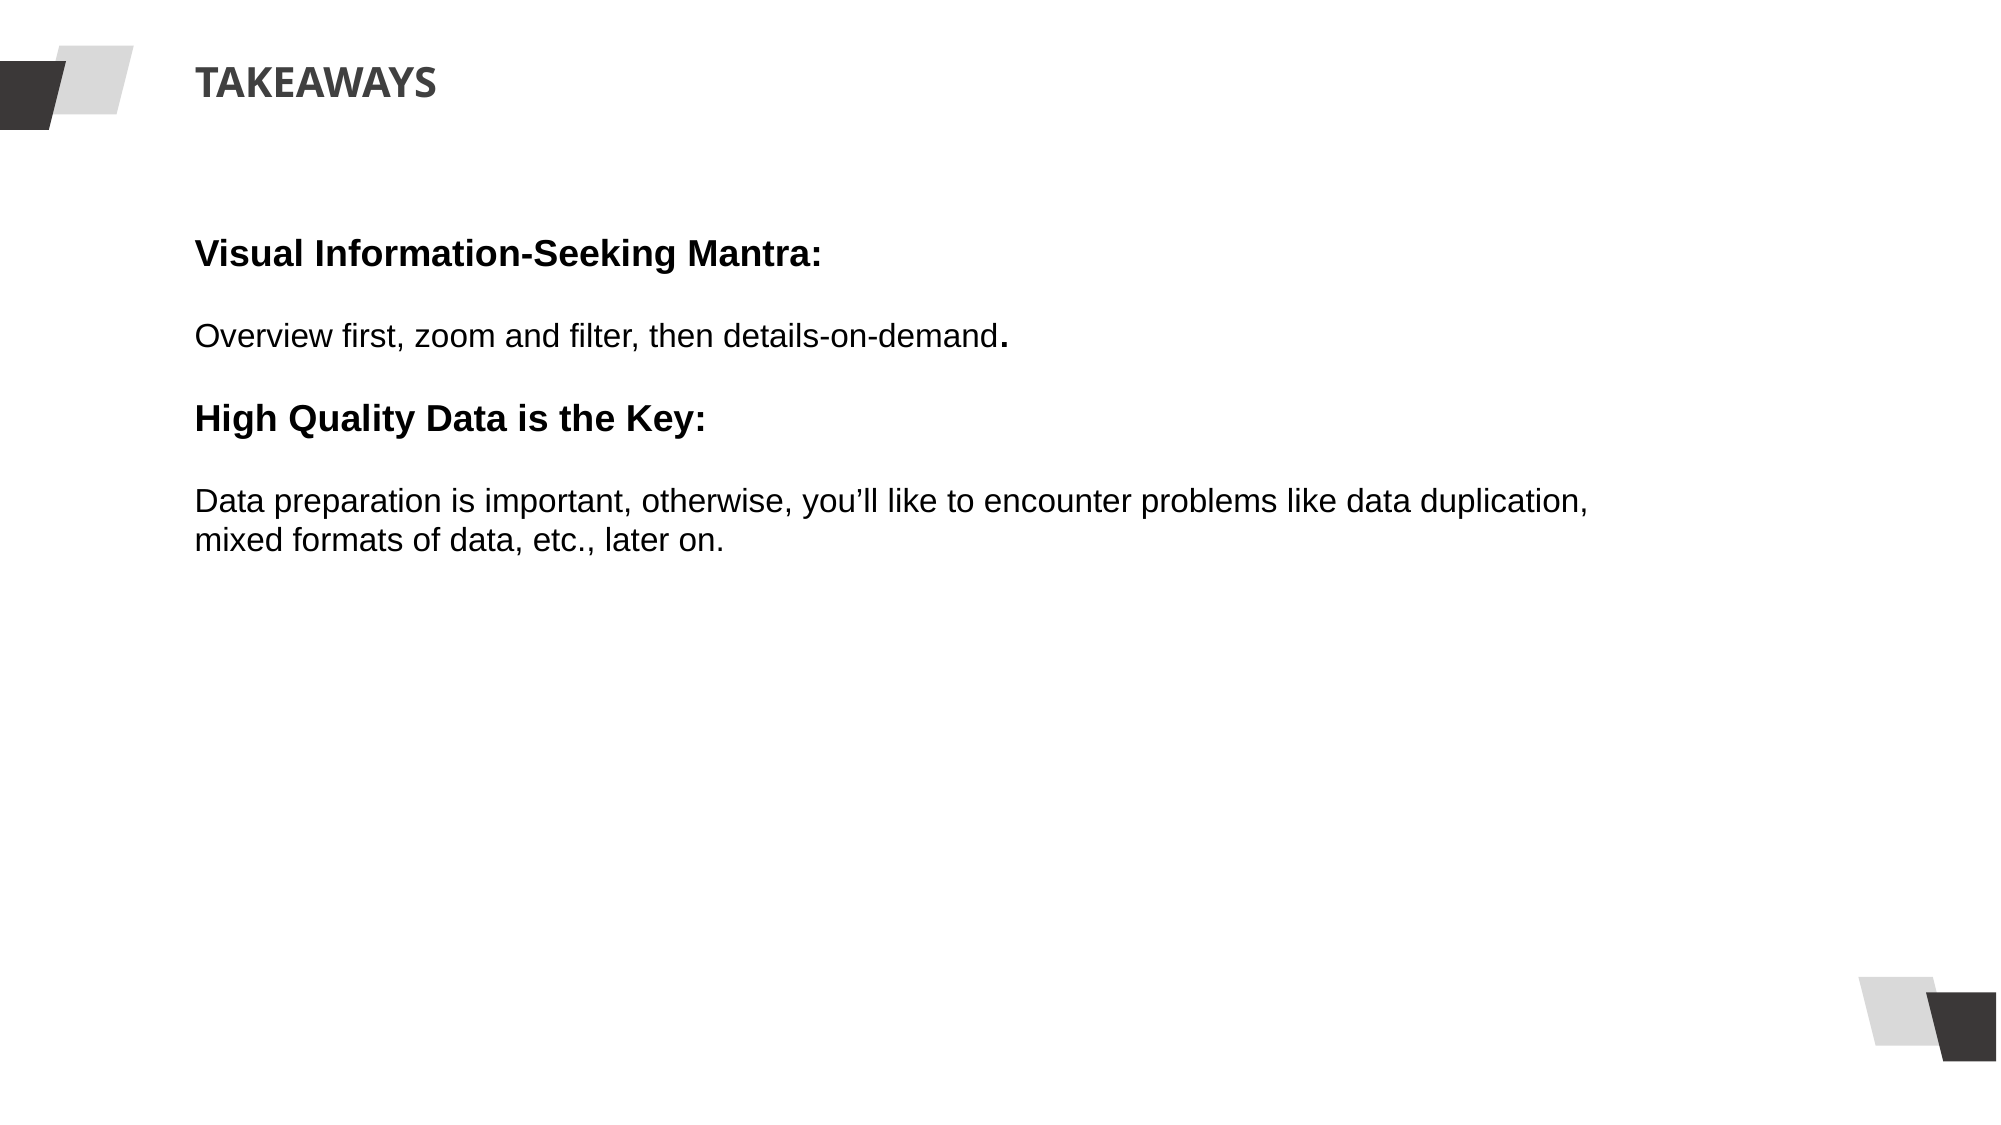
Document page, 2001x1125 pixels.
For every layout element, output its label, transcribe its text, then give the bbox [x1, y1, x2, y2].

text_box Visual Information-Seeking Mantra: Overview first, zoom and filter, then details-on-demand. High Quality Data is the Key: Data preparation is important, otherwise, you’ll like to encounter problems like data duplication, mixed formats of data, etc., later on. [179, 221, 1690, 726]
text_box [1858, 976, 1997, 1062]
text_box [0, 45, 134, 130]
text_box TAKEAWAYS [179, 48, 474, 114]
